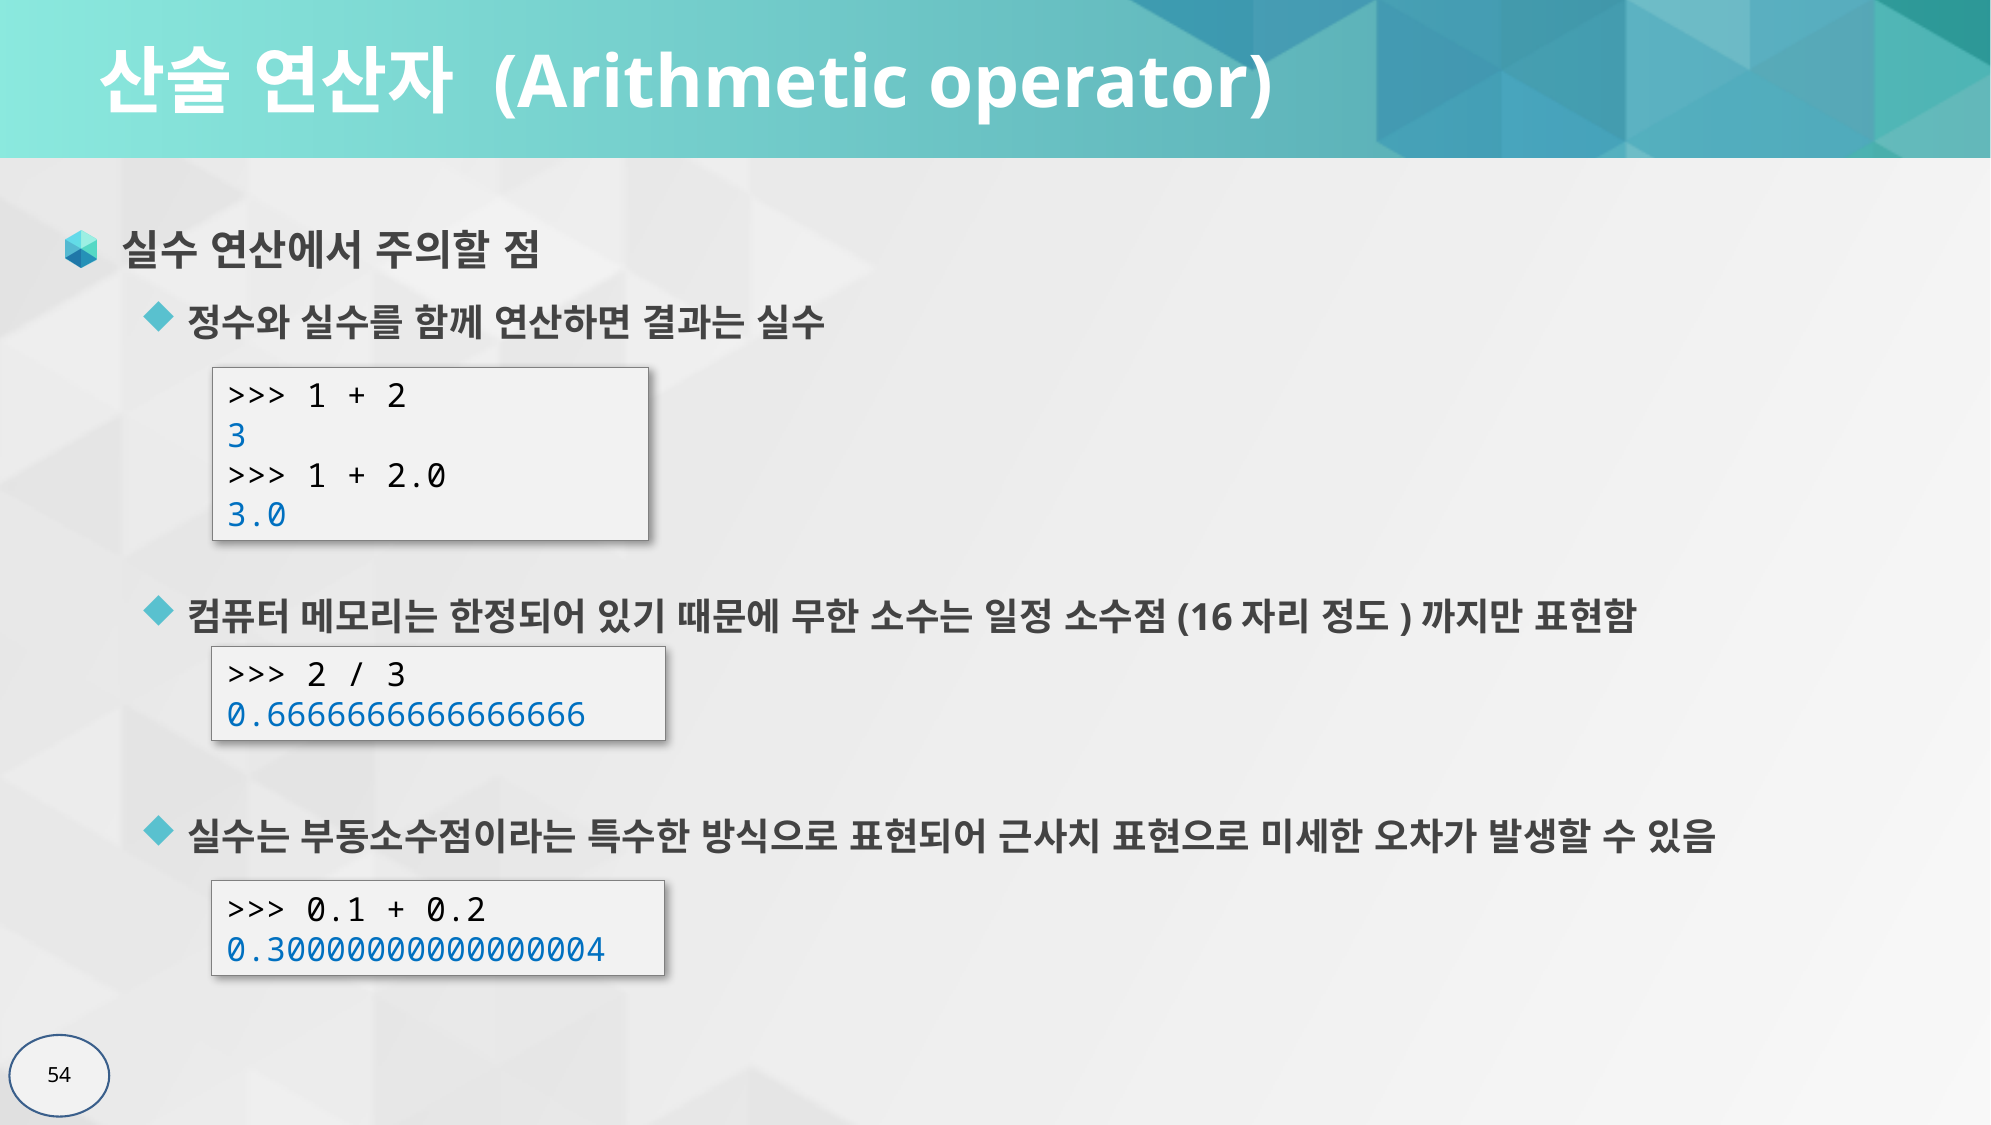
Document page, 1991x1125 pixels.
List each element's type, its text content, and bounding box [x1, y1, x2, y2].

list 실수 연산에서 주의할 점 정수와 실수를 함께 연산하면 결과는 실수 컴퓨터 메모리는 한정되어 있기 때문에 무한 소수는 일정 소수점(16자리 정도)까지만 표현함 실수는 부동소수점이라는 특수한 방식으로 표현되어 근사치 표현으로 미세한 오차가 발생할 수 있음 [50, 196, 1929, 1079]
text_box >>> 2 / 3 0.6666666666666666 [211, 646, 666, 741]
text_box >>> 1 + 2 3 >>> 1 + 2.0 3.0 [212, 367, 649, 541]
title 산술 연산자 (Arithmetic operator) [83, 0, 1681, 158]
picture [0, 0, 1991, 1125]
text_box >>> 0.1 + 0.2 0.30000000000000004 [211, 880, 665, 976]
